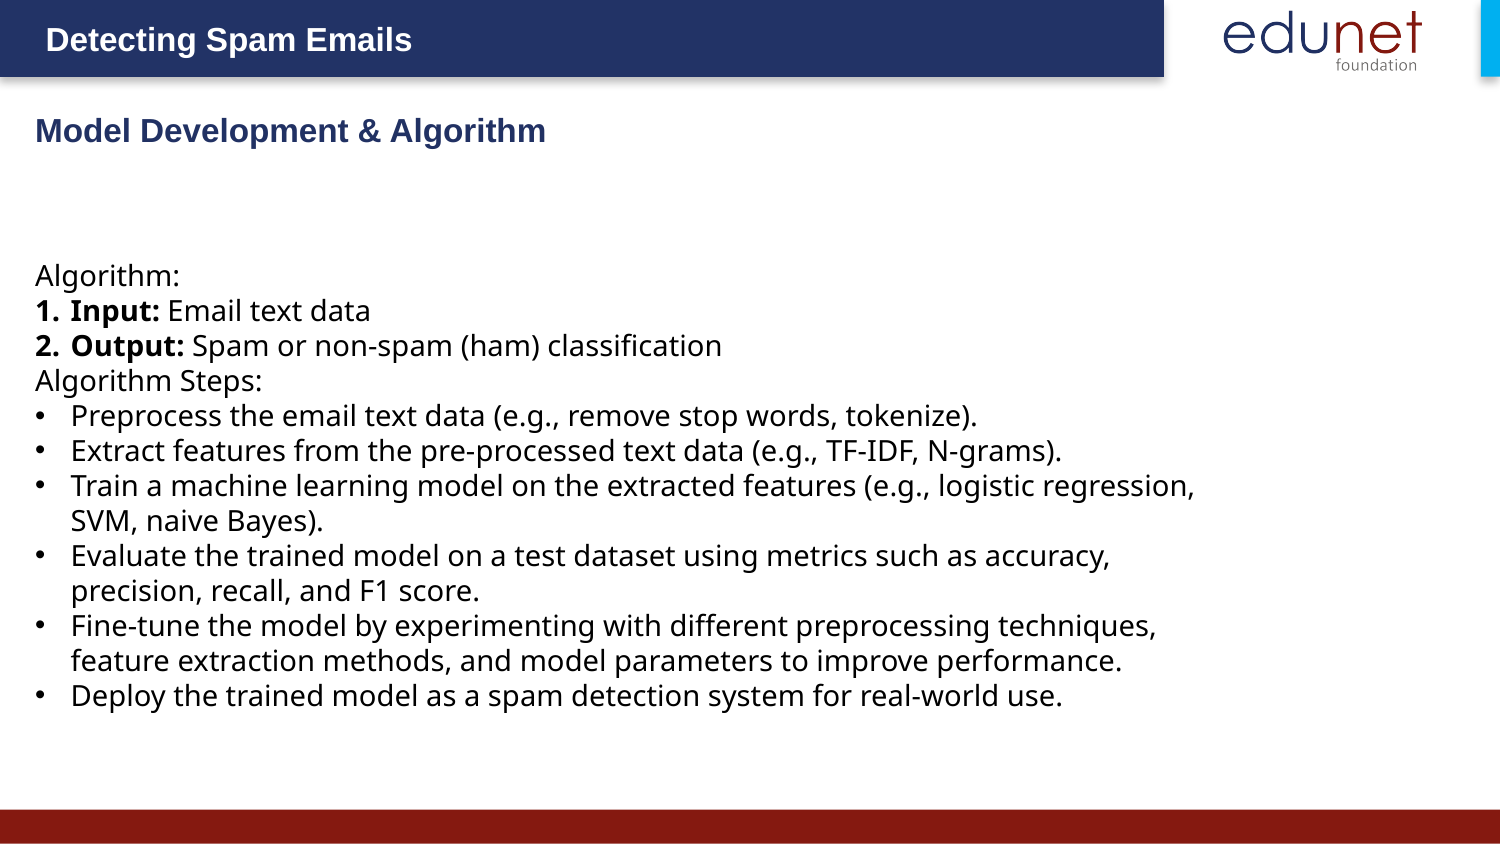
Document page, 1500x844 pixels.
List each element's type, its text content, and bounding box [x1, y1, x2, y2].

text_box Model Development & Algorithm [20, 94, 750, 147]
picture [1219, 8, 1424, 75]
text_box Algorithm: Input: Email text data Output: Spam or non-spam (ham) classification Algorithm Steps: Preprocess the email text data (e.g., remove stop words, tokenize). Extract features from the pre-processed text data (e.g., TF-IDF, N-grams). Train a machine learning model on the extracted features (e.g., logistic regression, SVM, naive Bayes). Evaluate the trained model on a test dataset using metrics such as accuracy, precision, recall, and F1 score. Fine-tune the model by experimenting with different preprocessing techniques, feature extraction methods, and model parameters to improve performance. Deploy the trained model as a spam detection system for real-world use. [20, 242, 1260, 727]
